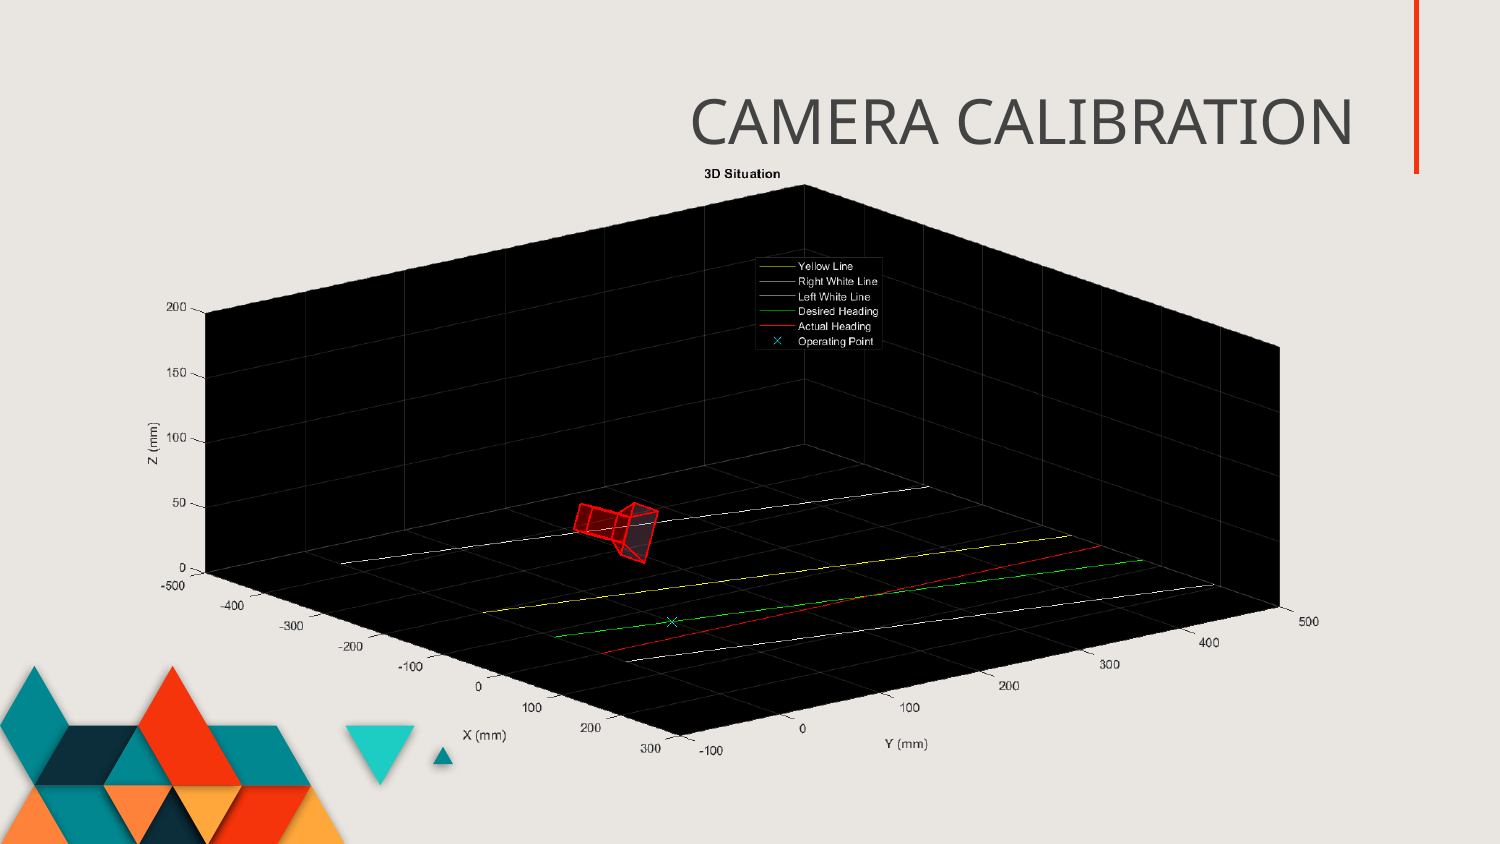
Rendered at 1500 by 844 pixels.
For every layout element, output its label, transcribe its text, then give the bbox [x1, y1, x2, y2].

picture [24, 133, 1412, 810]
title CAMERA CALIBRATION [43, 76, 1372, 132]
